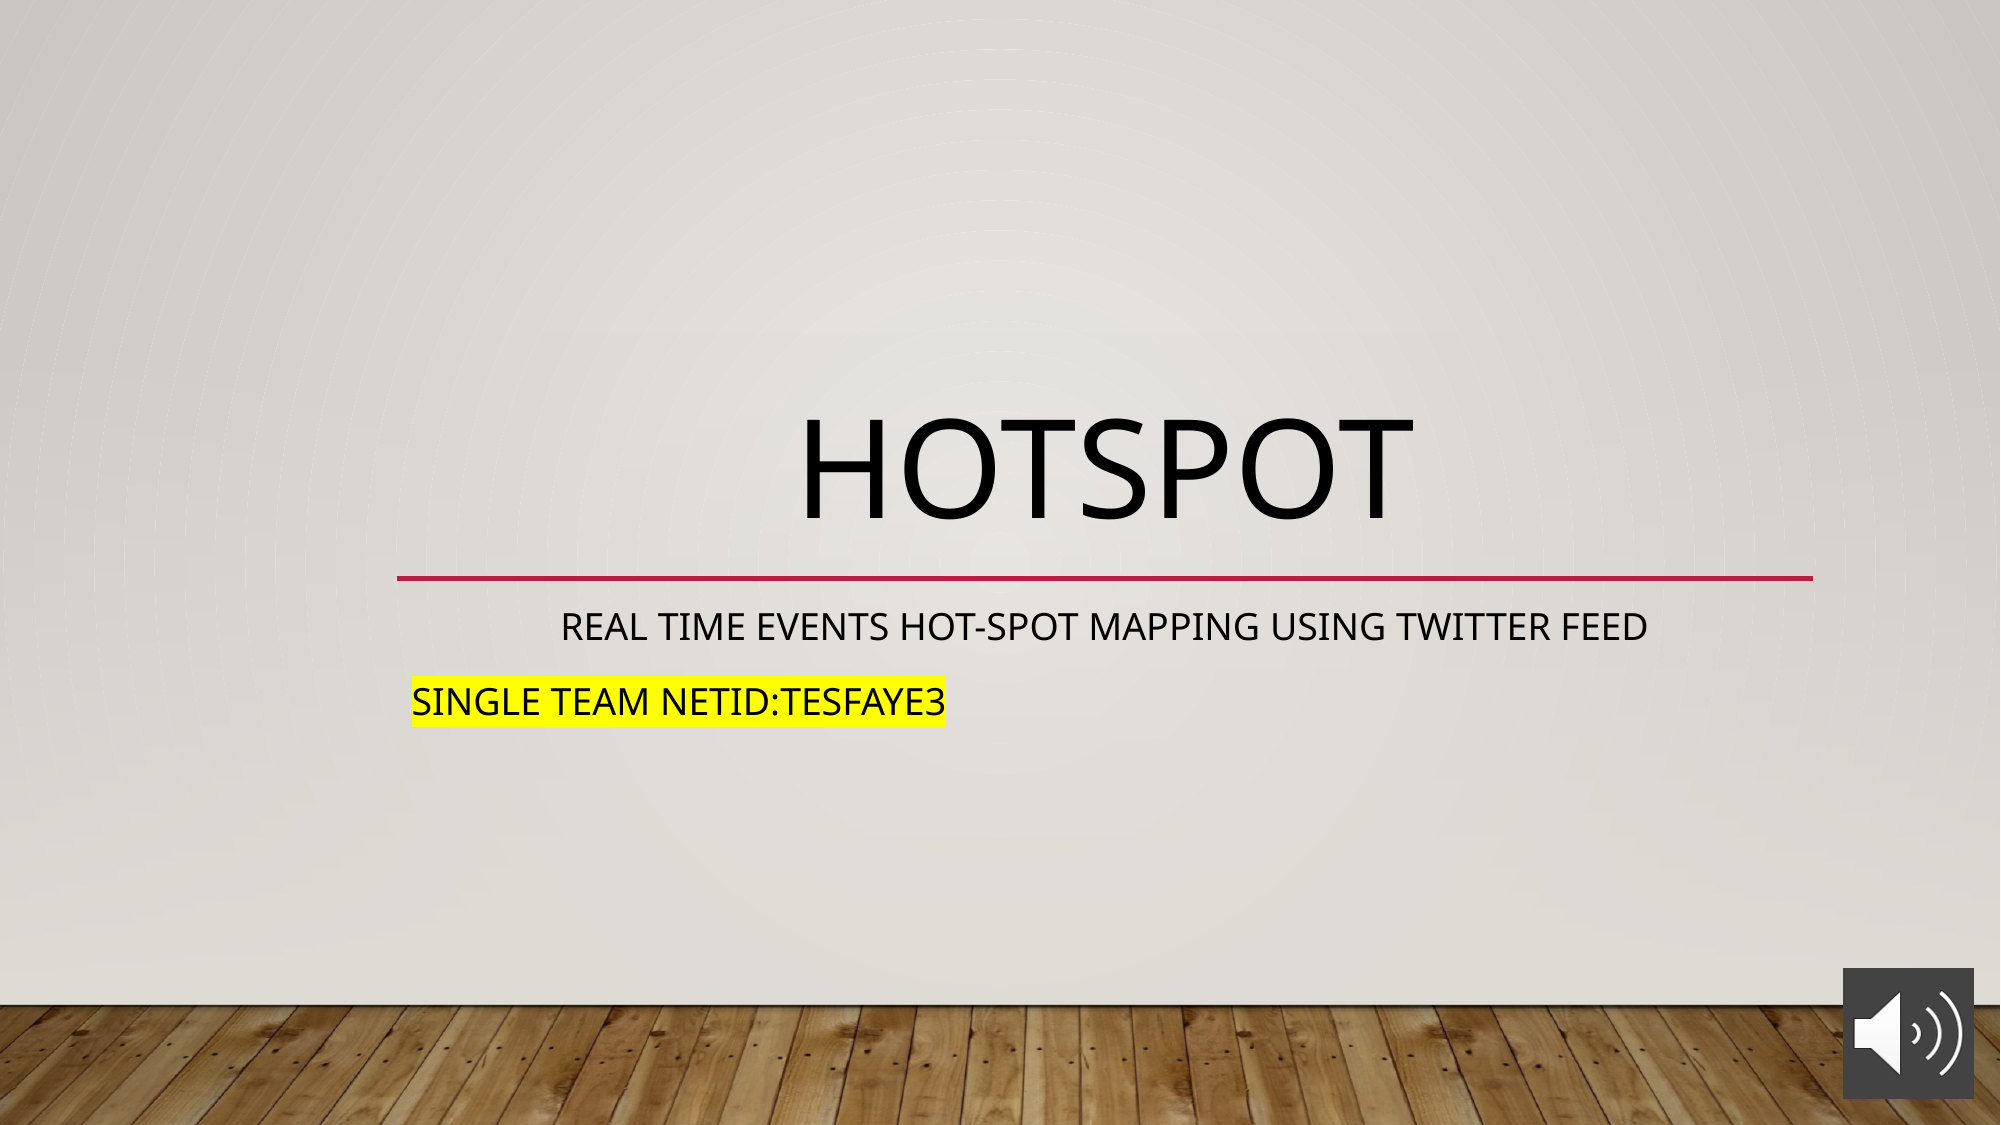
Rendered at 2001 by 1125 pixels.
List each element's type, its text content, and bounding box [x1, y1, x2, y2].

subtitle Real Time Events Hot-Spot Mapping Using Twitter Feed Single team NETID:tesfaye3 [396, 579, 1814, 740]
picture [0, 966, 2000, 1125]
title HOTSPOT [396, 131, 1814, 549]
